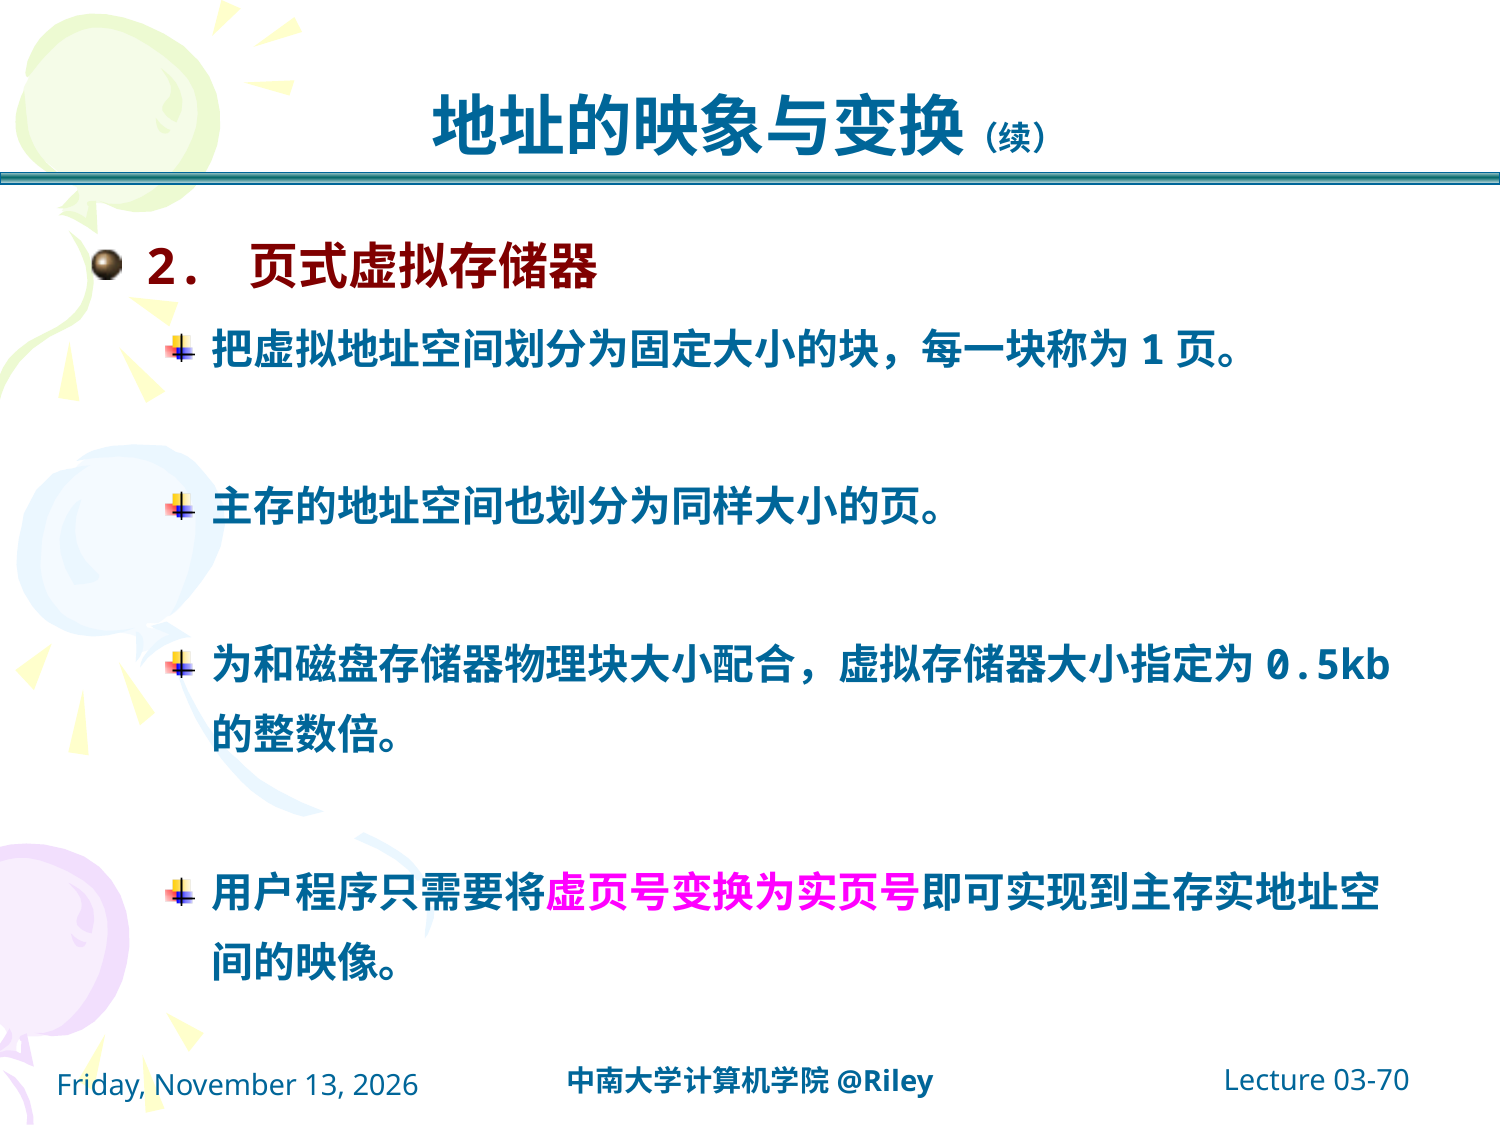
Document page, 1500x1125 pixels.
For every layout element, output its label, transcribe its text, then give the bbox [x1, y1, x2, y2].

picture [165, 490, 195, 520]
picture [165, 648, 195, 678]
picture [165, 332, 195, 362]
title 地址的映象与变换（续） [72, 78, 1425, 173]
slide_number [41, 1058, 513, 1106]
picture [165, 876, 195, 906]
footer 中南大学计算机学院@Riley [512, 1054, 714, 1125]
list 2. 页式虚拟存储器 把虚拟地址空间划分为固定大小的块，每一块称为1页。 主存的地址空间也划分为同样大小的页。 为和磁盘存储器物理块大小配合，虚拟存储器大小指定为0.5kb的整数倍。 用户程序只需要将虚页号变换为实页号即可实现到主存实地址空间的映像。 [75, 202, 1425, 1047]
slide_number Lecture 03-70 [714, 1053, 1425, 1125]
picture [90, 248, 122, 280]
